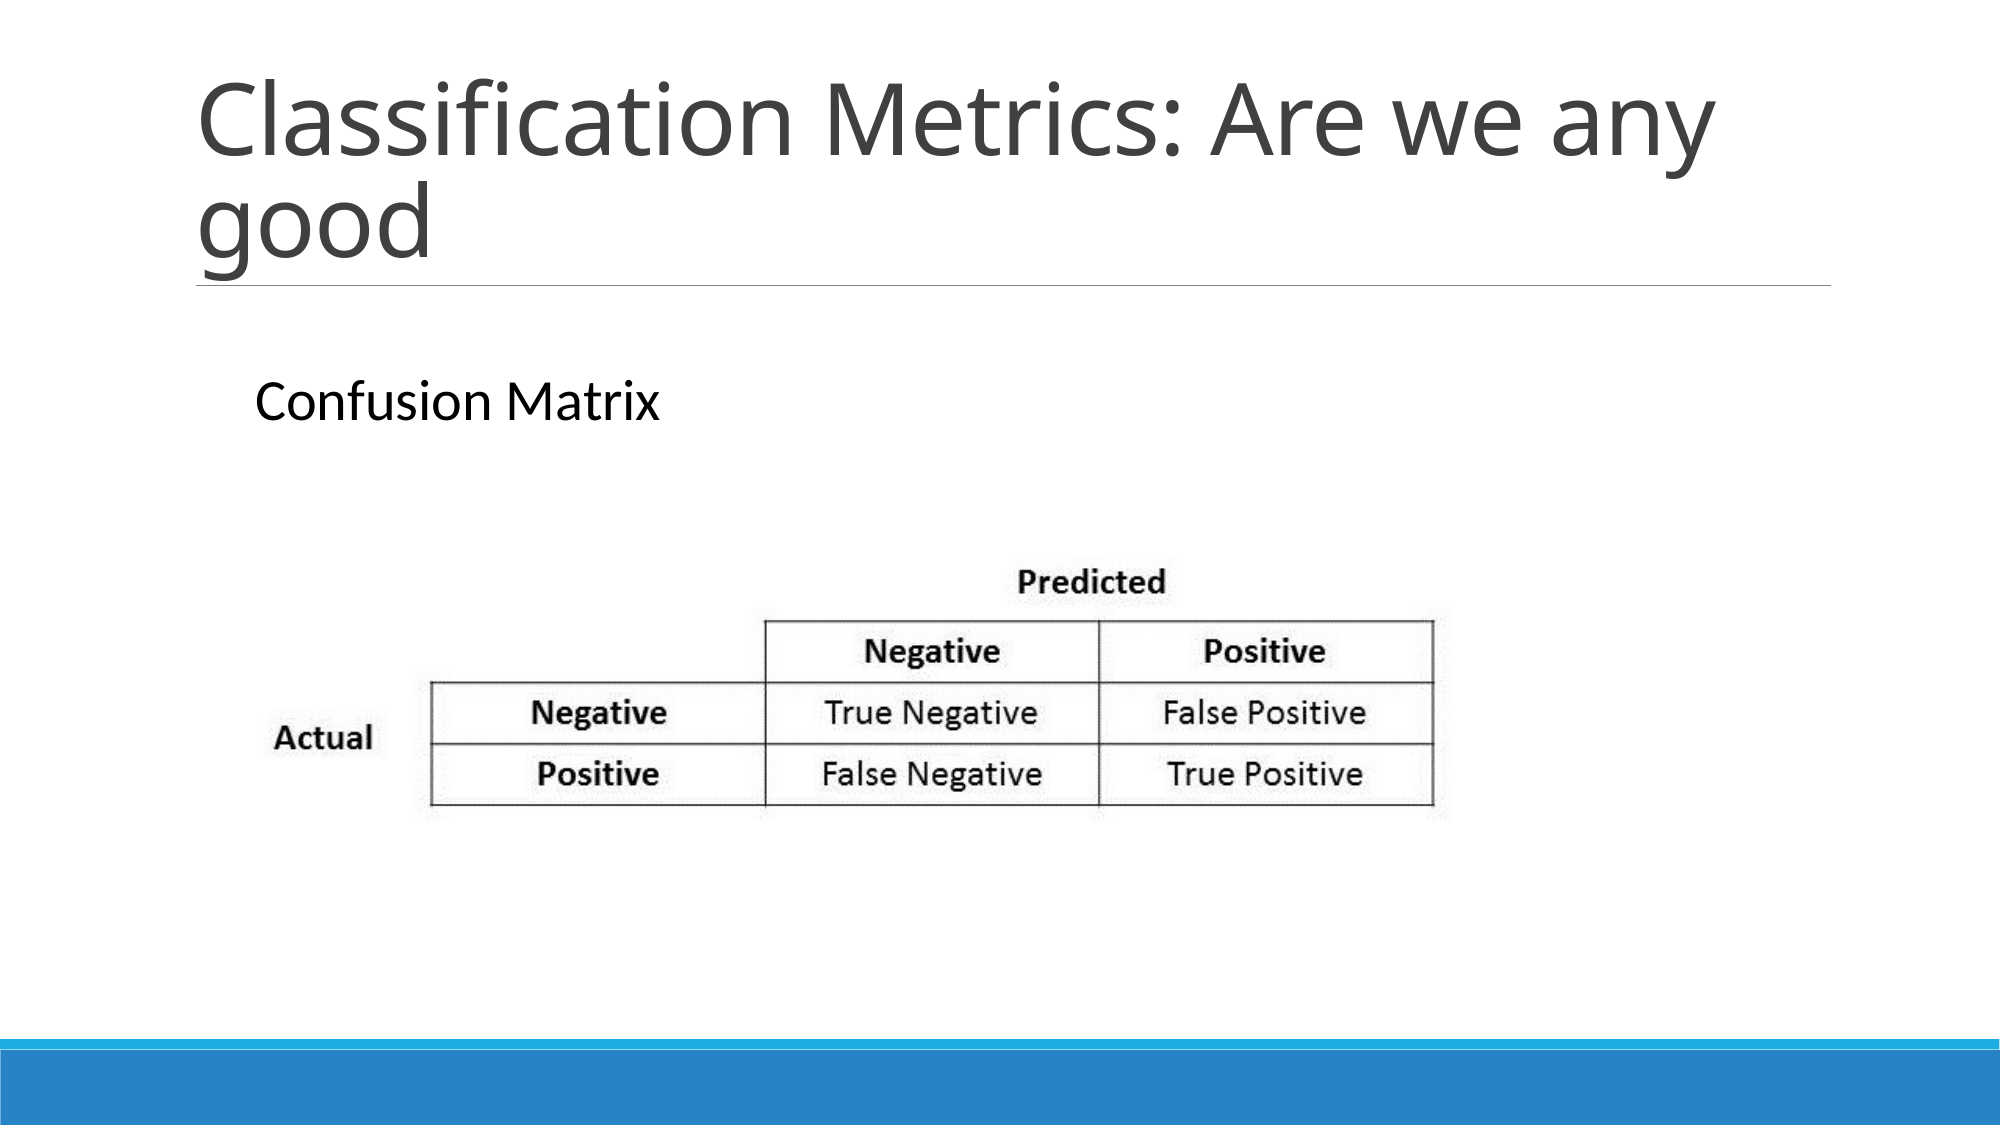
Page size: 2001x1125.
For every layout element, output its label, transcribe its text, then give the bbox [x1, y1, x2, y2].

text_box Confusion Matrix [240, 354, 846, 440]
picture [263, 545, 1452, 825]
title Classification Metrics: Are we any good [180, 47, 1830, 285]
